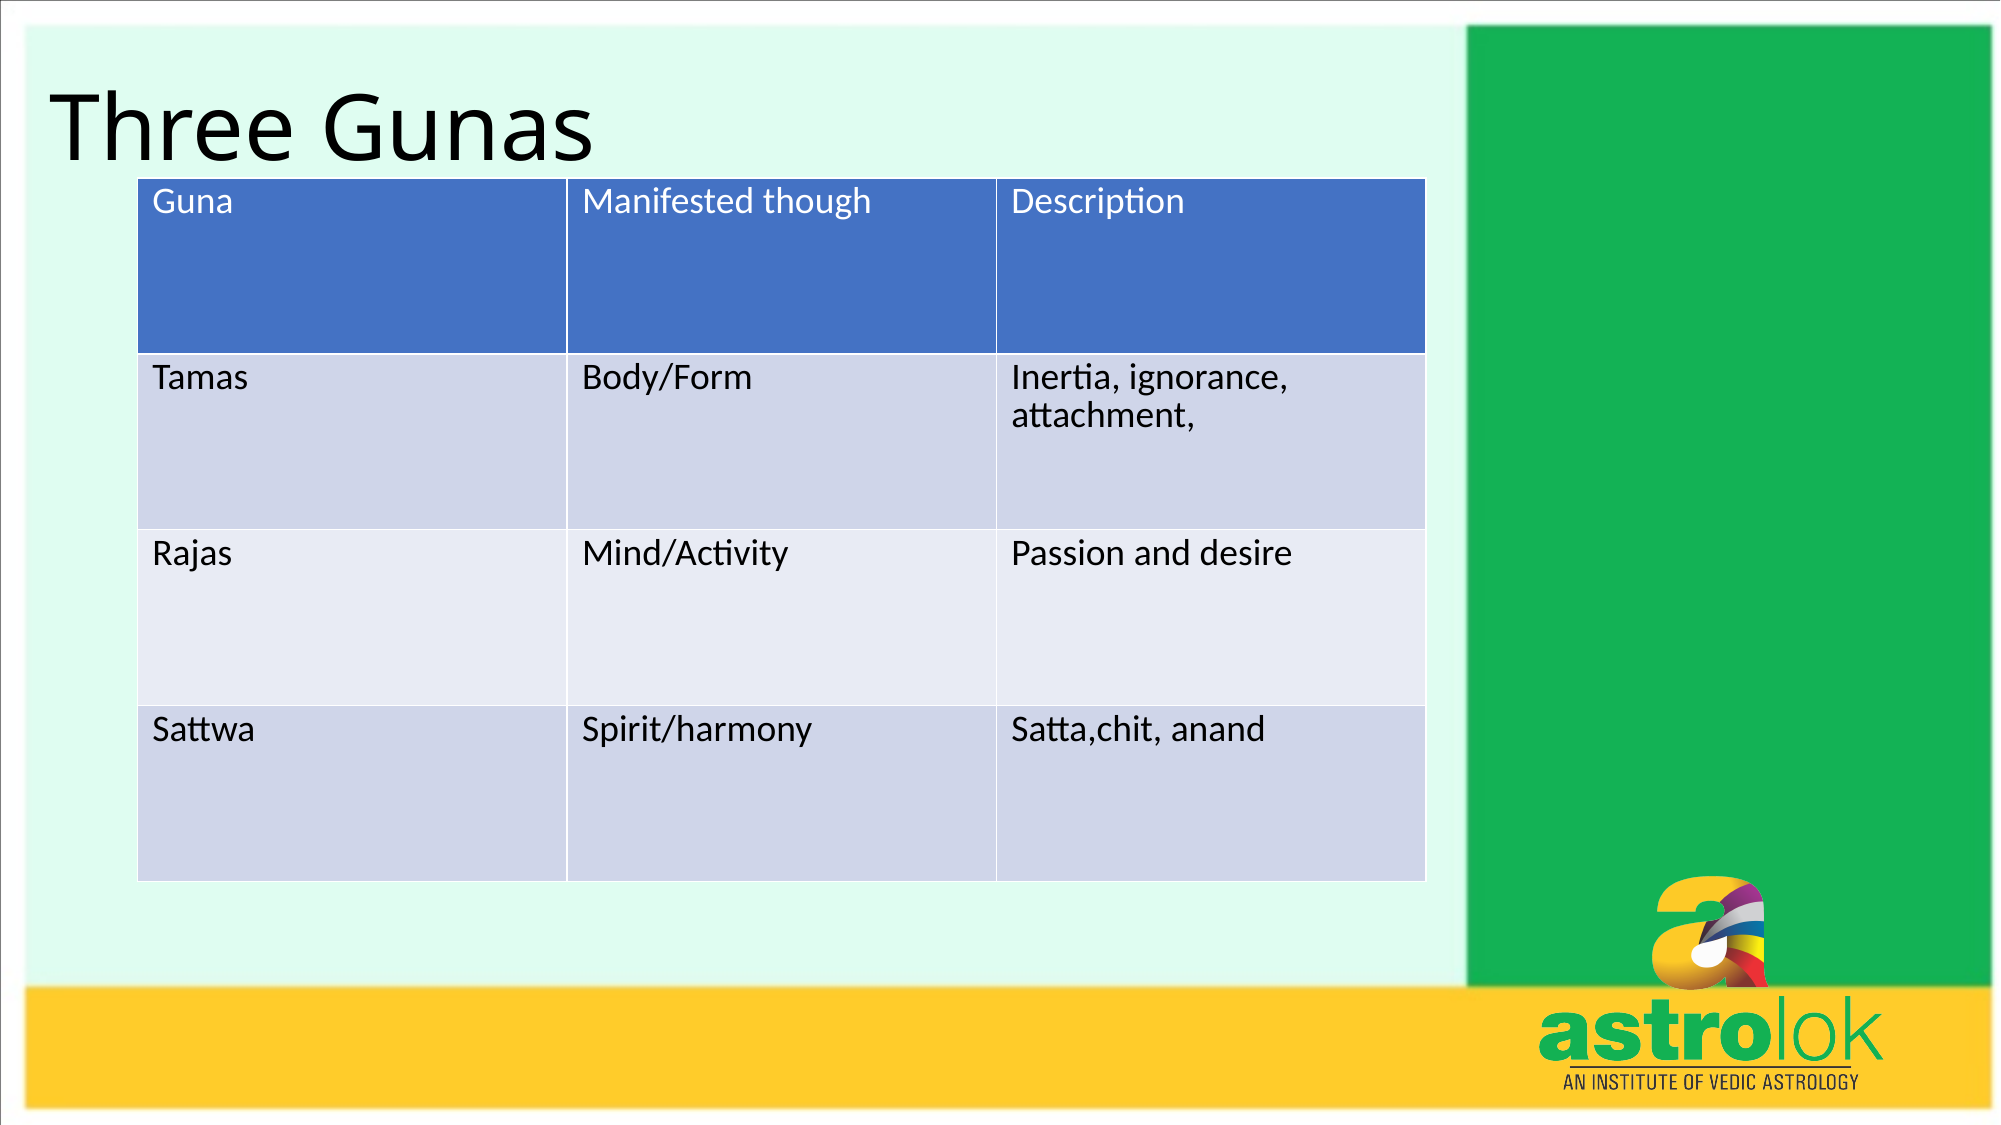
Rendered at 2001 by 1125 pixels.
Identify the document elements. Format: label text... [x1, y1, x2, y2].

table_cell Rajas [138, 530, 566, 705]
picture [0, 0, 2001, 1125]
table_cell Satta,chit, anand [997, 706, 1425, 881]
table_cell Inertia, ignorance, attachment, [997, 355, 1425, 529]
table_cell Tamas [138, 355, 566, 529]
table_cell Passion and desire [997, 530, 1425, 705]
table_cell Spirit/harmony [568, 706, 996, 881]
title Three Gunas [34, 22, 1473, 240]
table_cell Sattwa [138, 706, 566, 881]
table_header Manifested though [568, 179, 996, 353]
table_header Guna [138, 179, 566, 353]
table_header Description [997, 179, 1425, 353]
table_cell Body/Form [568, 355, 996, 529]
table_cell Mind/Activity [568, 530, 996, 705]
